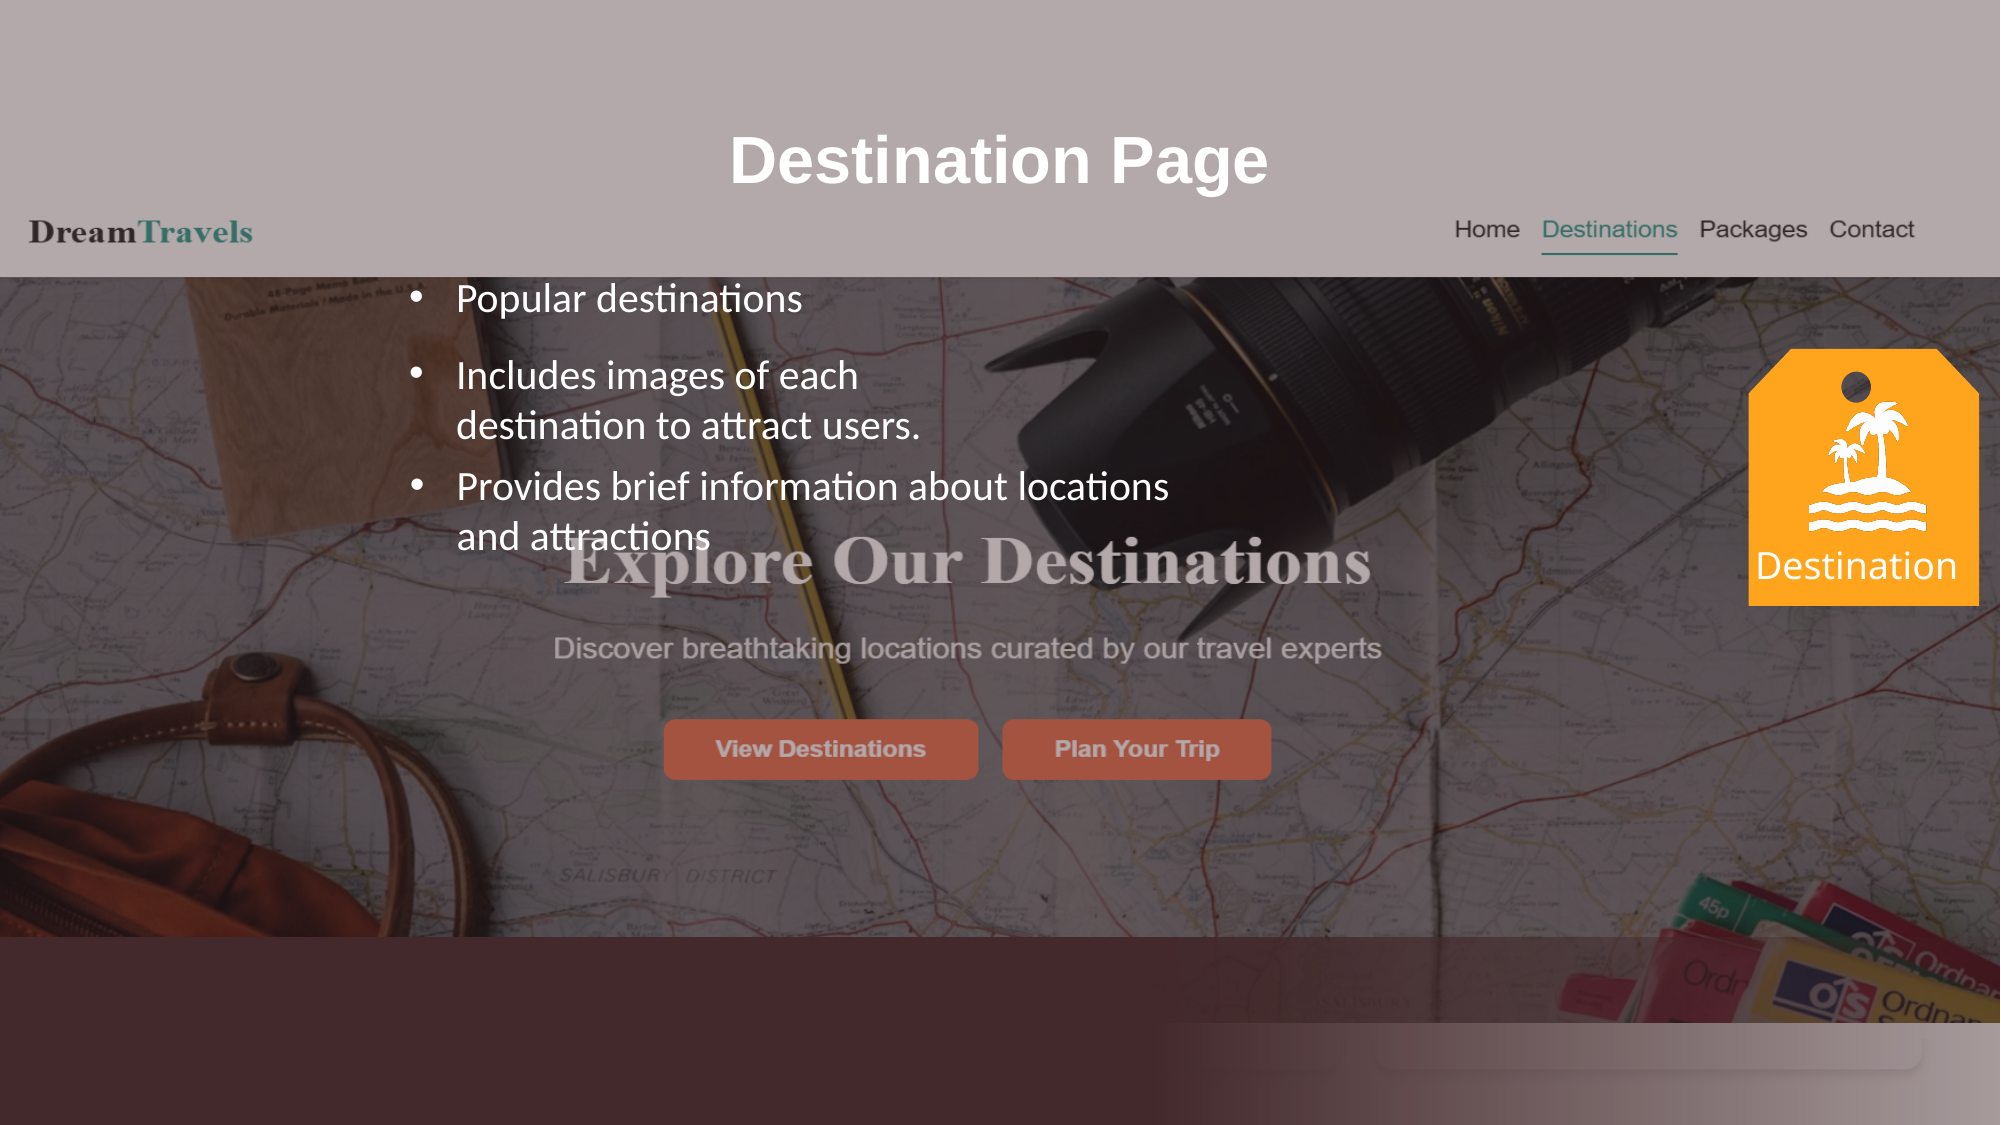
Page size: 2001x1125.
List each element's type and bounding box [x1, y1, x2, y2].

text_box [1740, 348, 2000, 606]
text_box [0, 63, 2000, 1125]
